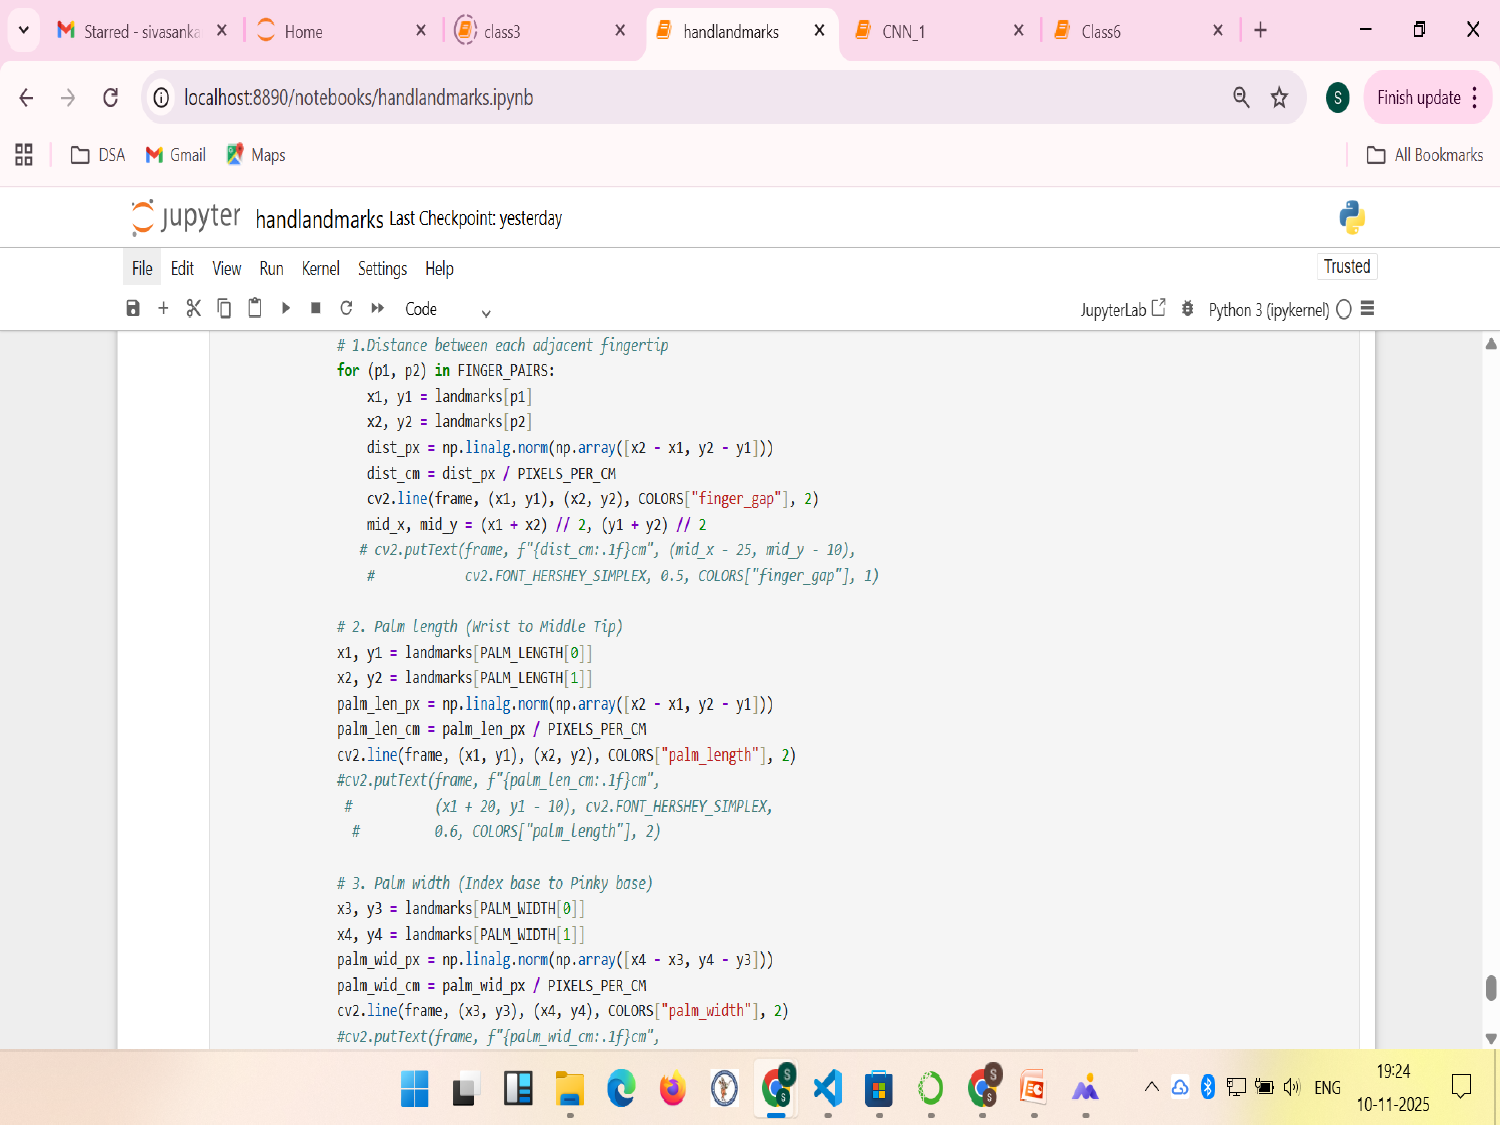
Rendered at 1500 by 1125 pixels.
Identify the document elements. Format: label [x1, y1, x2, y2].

list [0, 0, 1500, 1125]
